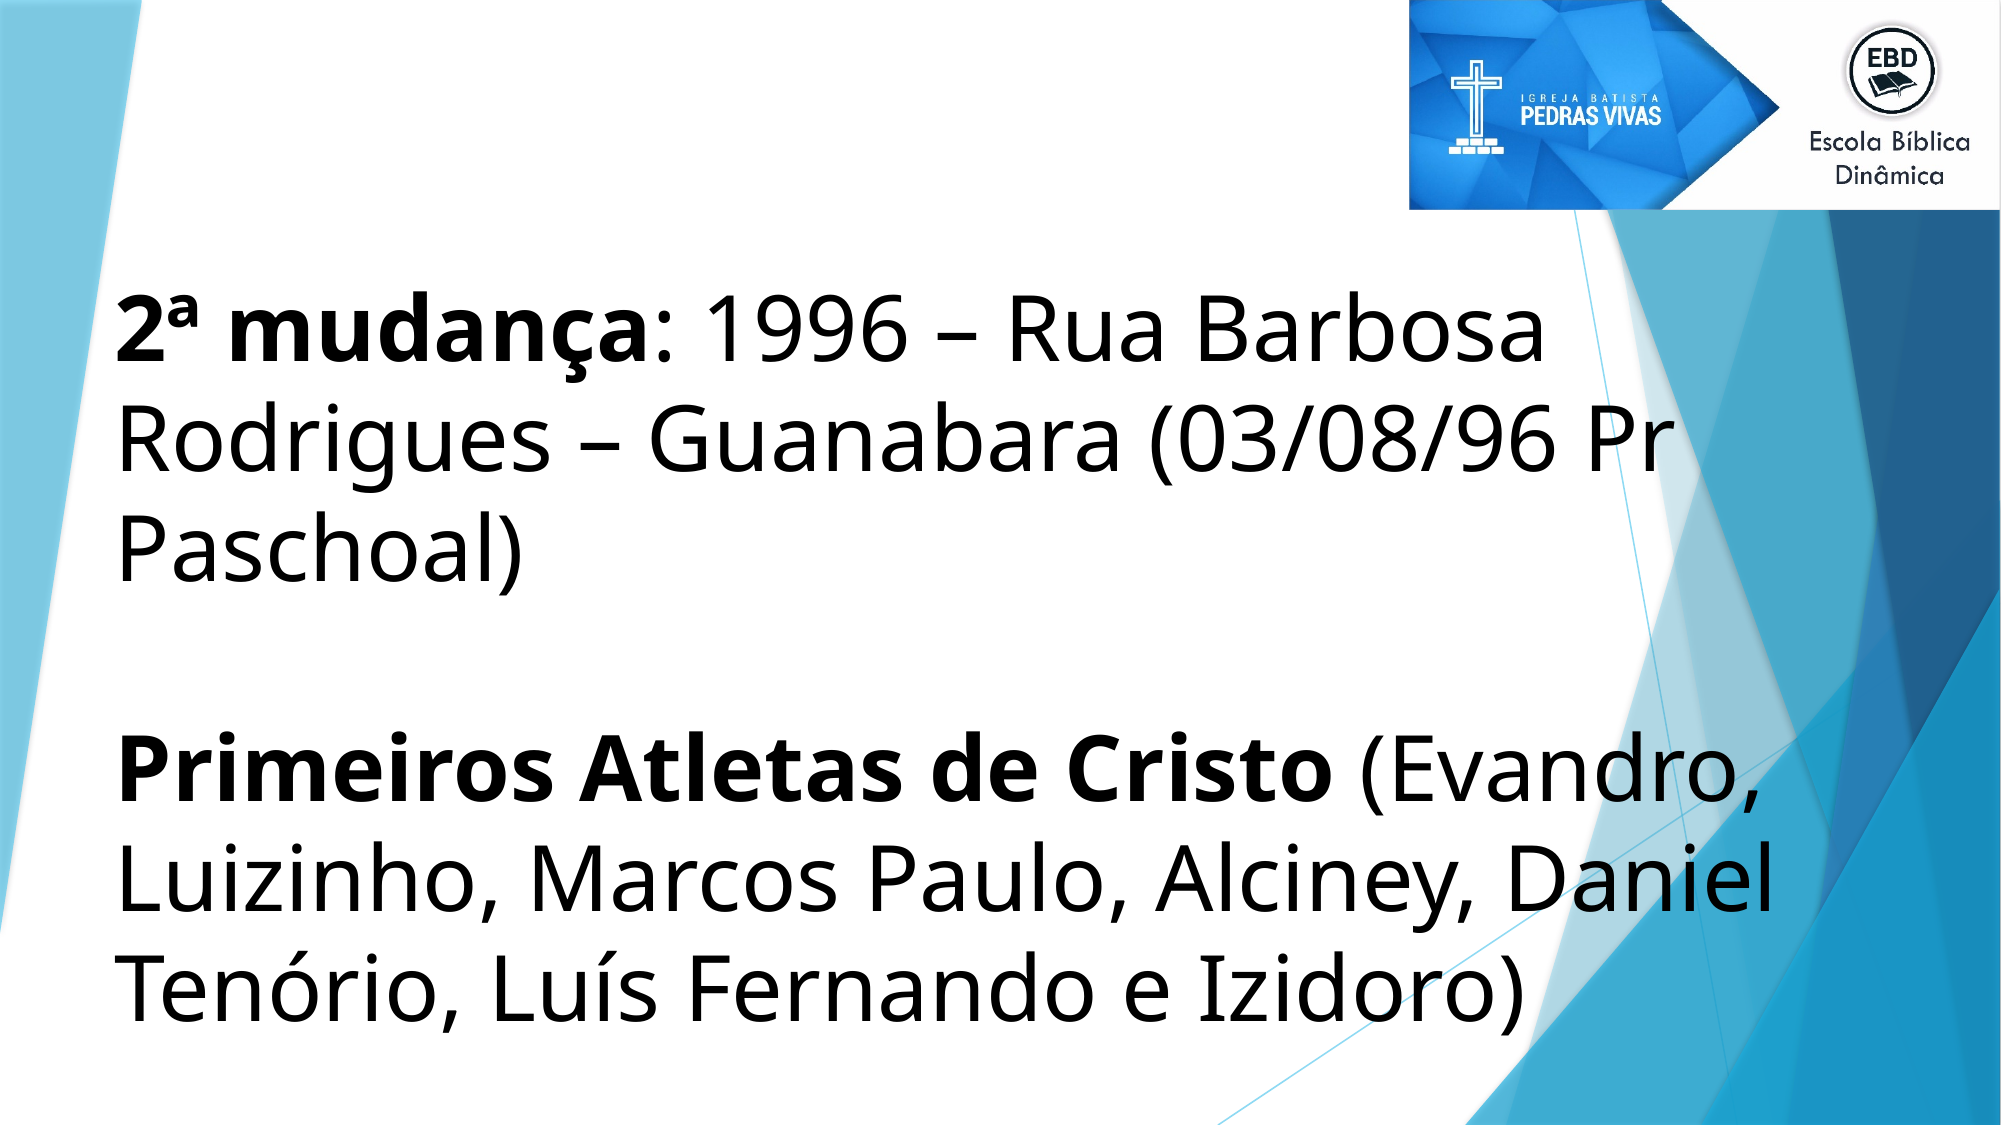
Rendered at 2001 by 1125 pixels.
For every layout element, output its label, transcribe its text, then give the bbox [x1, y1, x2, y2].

text_box 2ª mudança: 1996 – Rua Barbosa Rodrigues – Guanabara (03/08/96 Pr Paschoal) Primeiros Atletas de Cristo (Evandro, Luizinho, Marcos Paulo, Alciney, Daniel Tenório, Luís Fernando e Izidoro) [99, 262, 1927, 1048]
picture [1409, 0, 2000, 210]
